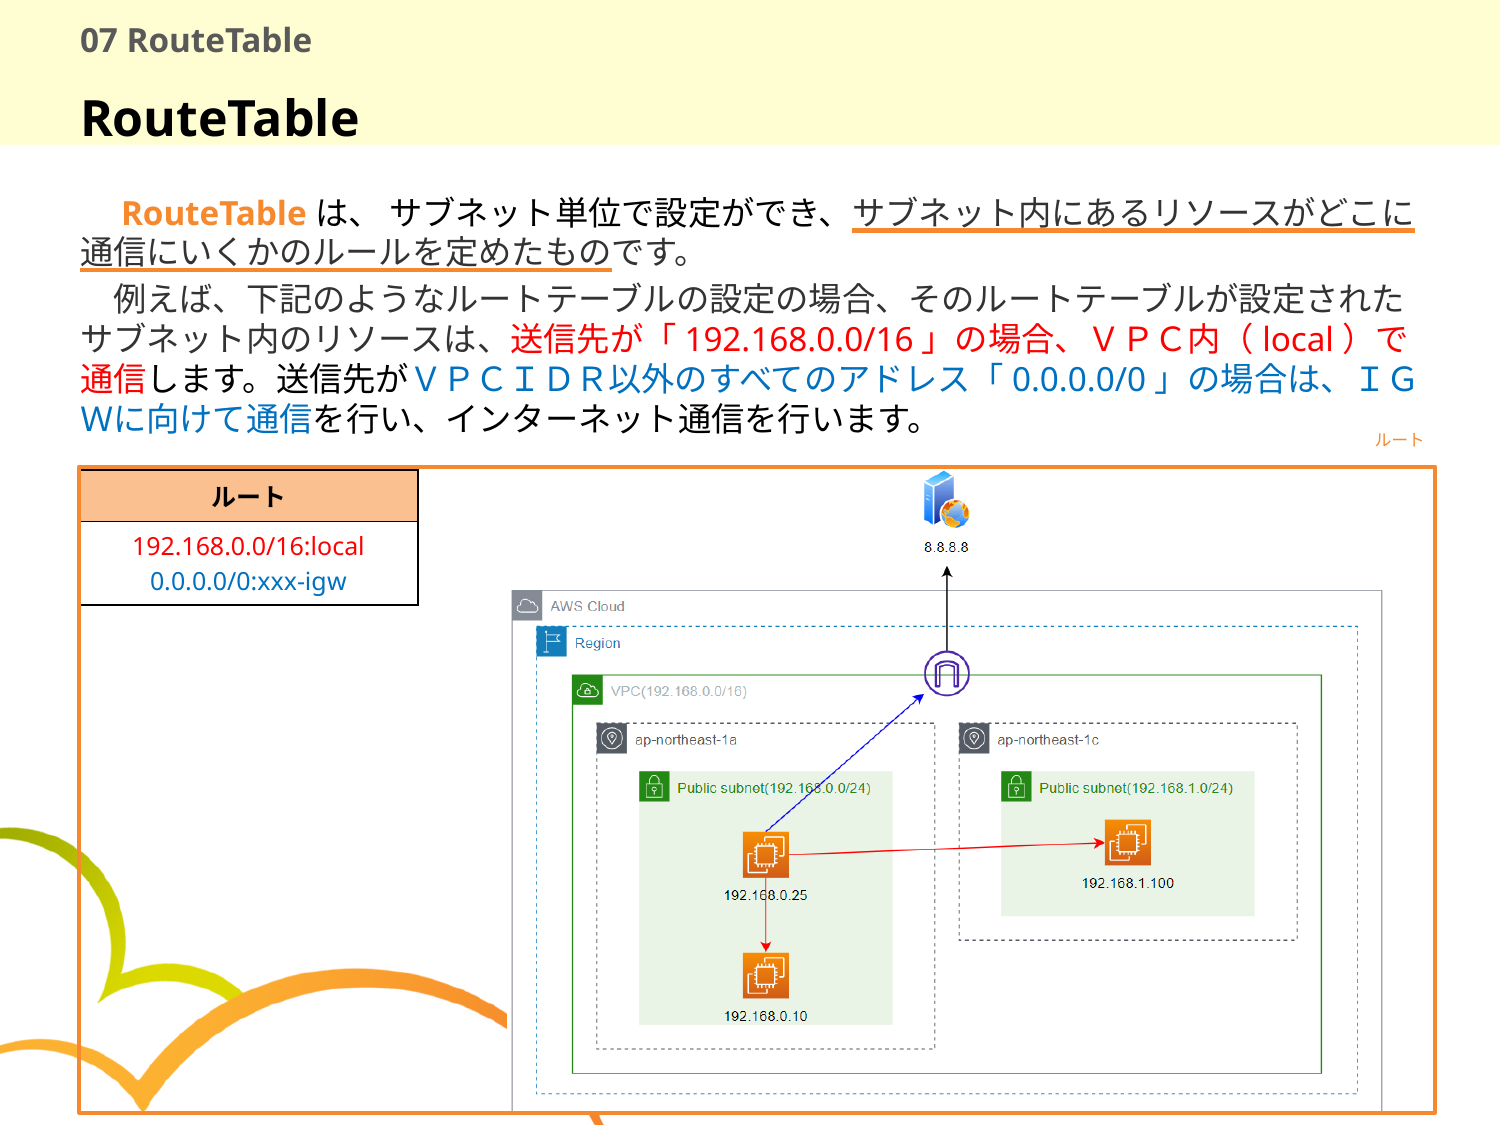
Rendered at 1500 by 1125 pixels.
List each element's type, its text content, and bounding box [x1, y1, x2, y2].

text_box ルート [1359, 408, 1444, 471]
text_box RouteTable [64, 68, 1322, 164]
picture [0, 0, 1500, 1125]
text_box [77, 465, 508, 1115]
list RouteTableは、 サブネット単位で設定ができ、サブネット内にあるリソースがどこに通信にいくかのルールを定めたものです。 例えば、下記のようなルートテーブルの設定の場合、そのルートテーブルが設定されたサブネット内のリソースは、送信先が「192.168.0.0/16」の場合、ＶＰＣ内（local）で通信します。送信先がＶＰＣＩＤＲ以外のすべてのアドレス「0.0.0.0/0」の場合は、ＩＧＷに向けて通信を行い、インターネット通信を行います。 [64, 184, 1444, 976]
title 07 RouteTable [64, 0, 502, 68]
text_box [1390, 471, 1437, 1115]
